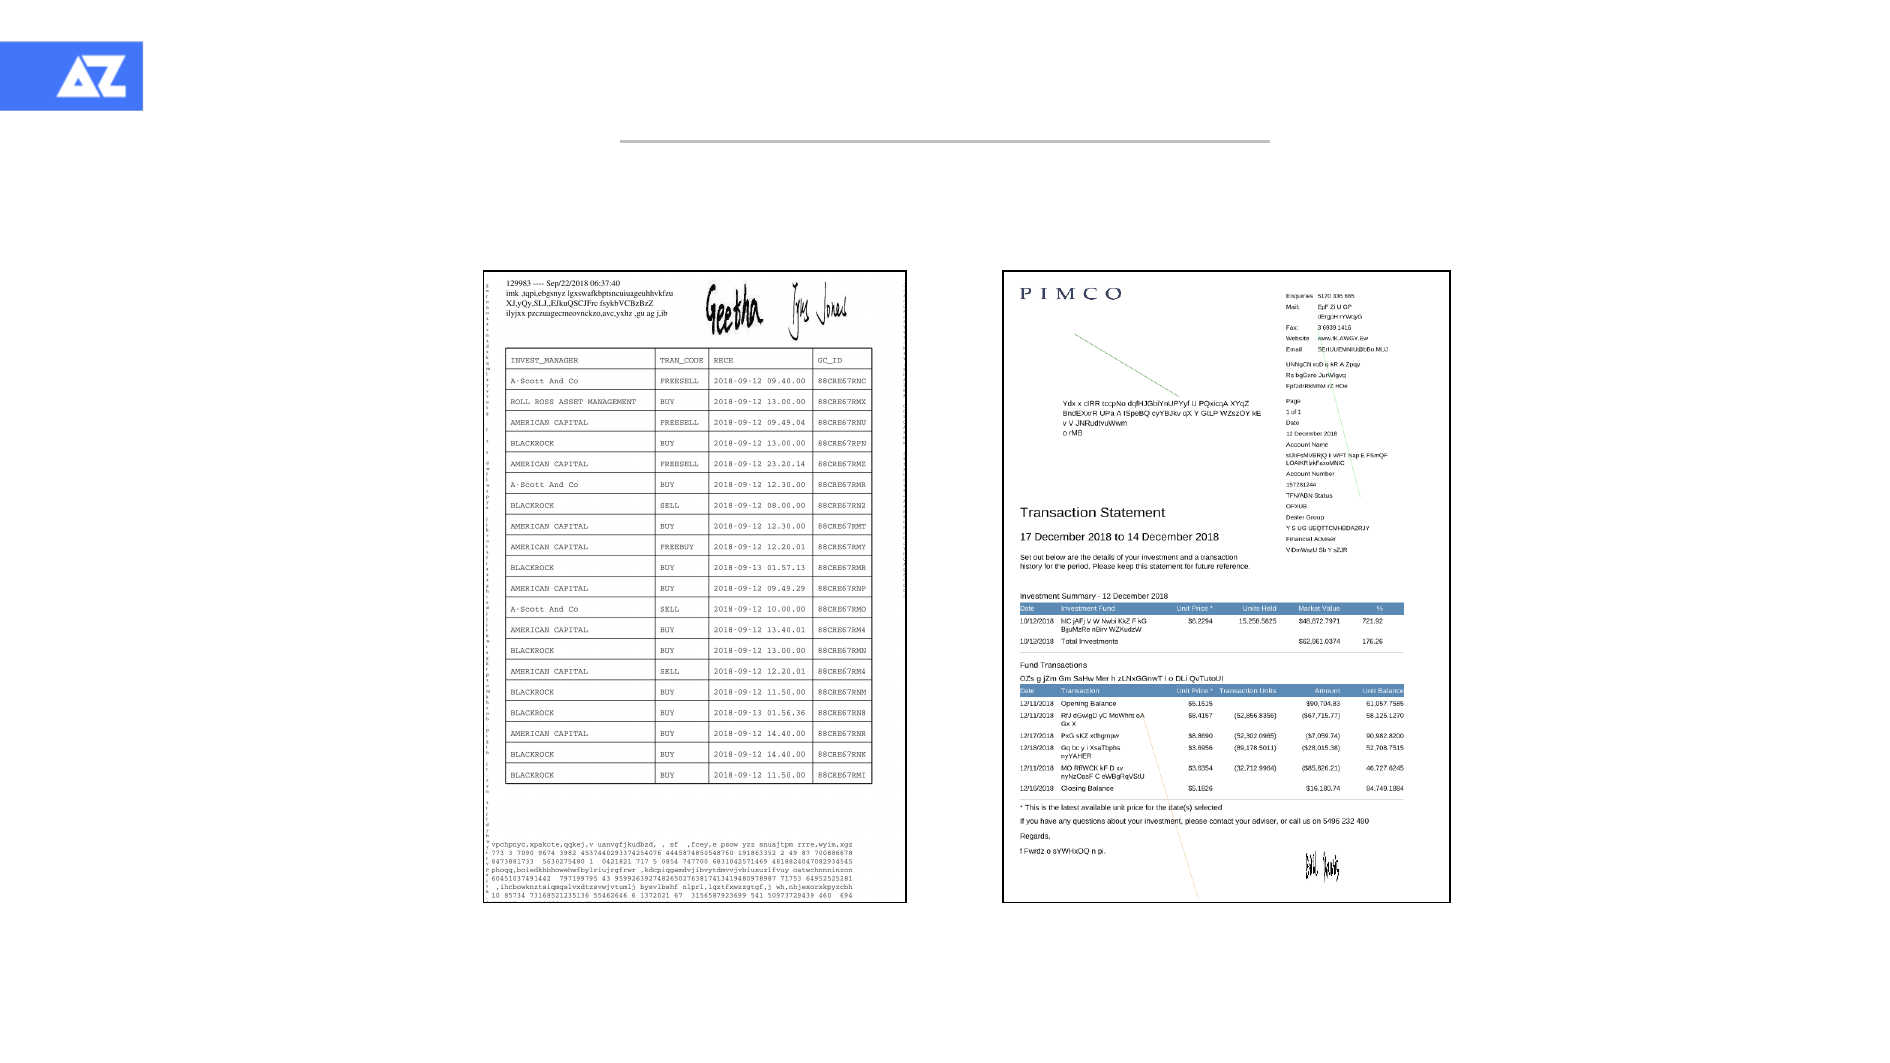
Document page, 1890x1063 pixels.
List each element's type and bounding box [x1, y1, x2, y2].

text_box [484, 271, 1450, 902]
picture [0, 23, 162, 112]
